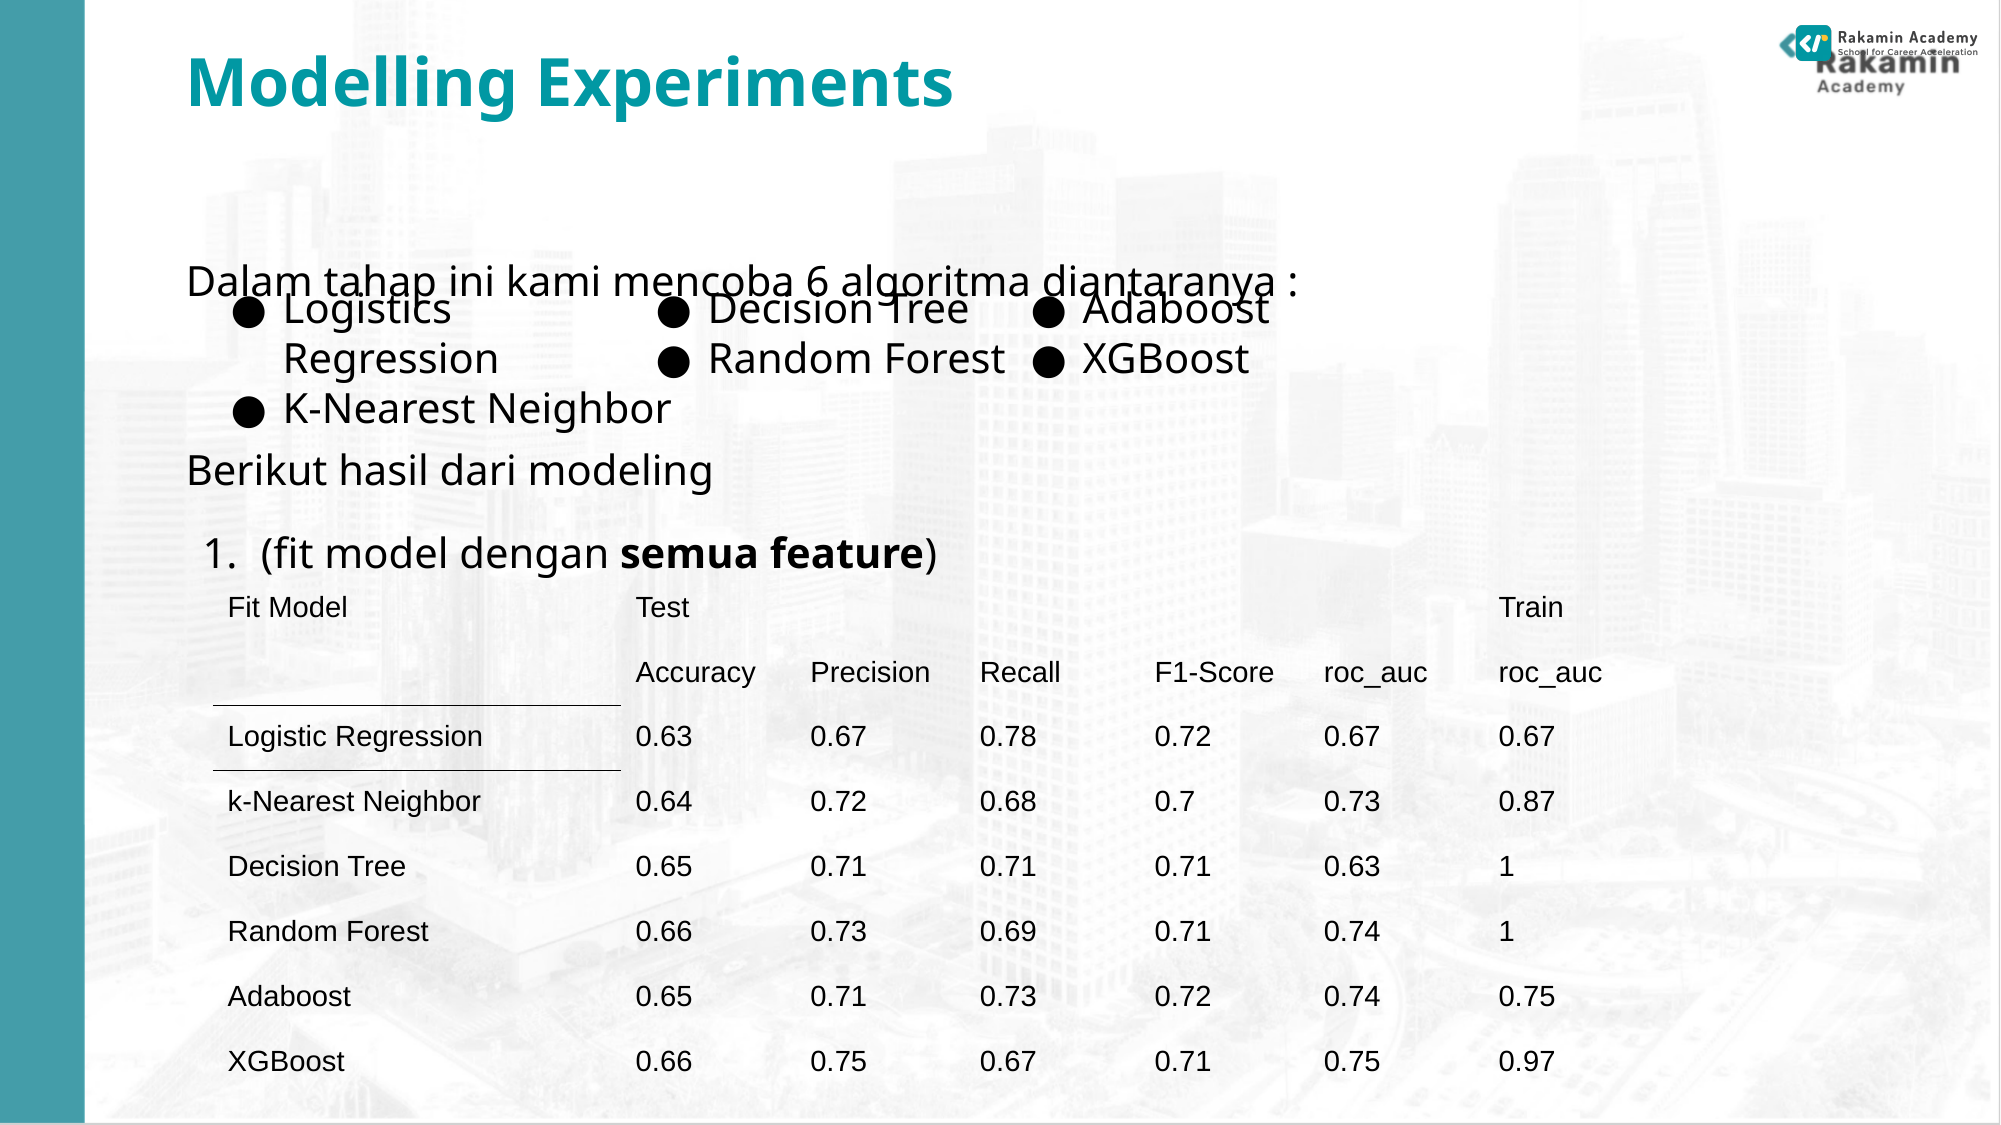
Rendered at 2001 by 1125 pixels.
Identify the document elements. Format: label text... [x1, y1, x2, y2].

table_cell 0.71 [1140, 1030, 1309, 1095]
table_cell 0.97 [1484, 1030, 1653, 1095]
table_cell Accuracy [621, 641, 796, 705]
table_cell Decision Tree [213, 835, 621, 900]
table_cell 0.73 [965, 965, 1140, 1030]
table_cell 0.63 [1309, 835, 1484, 900]
table_cell Random Forest [213, 900, 621, 965]
table_header Fit Model [213, 576, 621, 705]
table_cell 0.74 [1309, 965, 1484, 1030]
table_cell 0.69 [965, 900, 1140, 965]
table_cell roc_auc [1484, 641, 1653, 705]
table_cell F1-Score [1140, 641, 1309, 705]
table_cell 0.68 [965, 770, 1140, 835]
text_box Modelling Experiments [170, 29, 1377, 127]
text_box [170, 214, 1899, 391]
table_cell 0.66 [621, 900, 796, 965]
table_cell XGBoost [213, 1030, 621, 1095]
table_cell 0.66 [621, 1030, 796, 1095]
table_cell 0.67 [796, 705, 965, 770]
table_cell 0.72 [1140, 965, 1309, 1030]
table_cell k-Nearest Neighbor [213, 771, 621, 835]
table_cell Precision [796, 641, 965, 705]
table_cell 0.71 [1140, 900, 1309, 965]
table_cell 0.65 [621, 965, 796, 1030]
table_cell roc_auc [1309, 641, 1484, 705]
table_cell 0.78 [965, 705, 1140, 770]
table_cell 0.65 [621, 835, 796, 900]
table_cell Recall [965, 641, 1140, 705]
table_cell 0.75 [1484, 965, 1653, 1030]
table_cell 0.7 [1140, 770, 1309, 835]
table_cell 0.72 [1140, 705, 1309, 770]
table_cell 0.75 [1309, 1030, 1484, 1095]
table_header Train [1484, 576, 1653, 641]
table_cell 0.67 [1484, 705, 1653, 770]
table_header Test [621, 576, 1484, 641]
table_cell 0.71 [796, 835, 965, 900]
table_cell 1 [1484, 900, 1653, 965]
table_cell 0.67 [1309, 705, 1484, 770]
table_cell Adaboost [213, 965, 621, 1030]
table_cell 0.87 [1484, 770, 1653, 835]
table_cell 0.63 [621, 705, 796, 770]
table_cell 0.72 [796, 770, 965, 835]
table_cell 0.71 [965, 835, 1140, 900]
table_cell 0.71 [1140, 835, 1309, 900]
table_cell 0.64 [621, 770, 796, 835]
text_box Berikut hasil dari modeling (fit model dengan semua feature) [170, 403, 1899, 584]
table_cell 0.71 [796, 965, 965, 1030]
table_cell 0.67 [965, 1030, 1140, 1095]
table_cell 1 [1484, 835, 1653, 900]
table_cell 0.73 [796, 900, 965, 965]
table_cell Logistic Regression [213, 706, 621, 770]
table_cell 0.74 [1309, 900, 1484, 965]
table_cell 0.73 [1309, 770, 1484, 835]
picture [0, 0, 2001, 1125]
table_cell 0.75 [796, 1030, 965, 1095]
